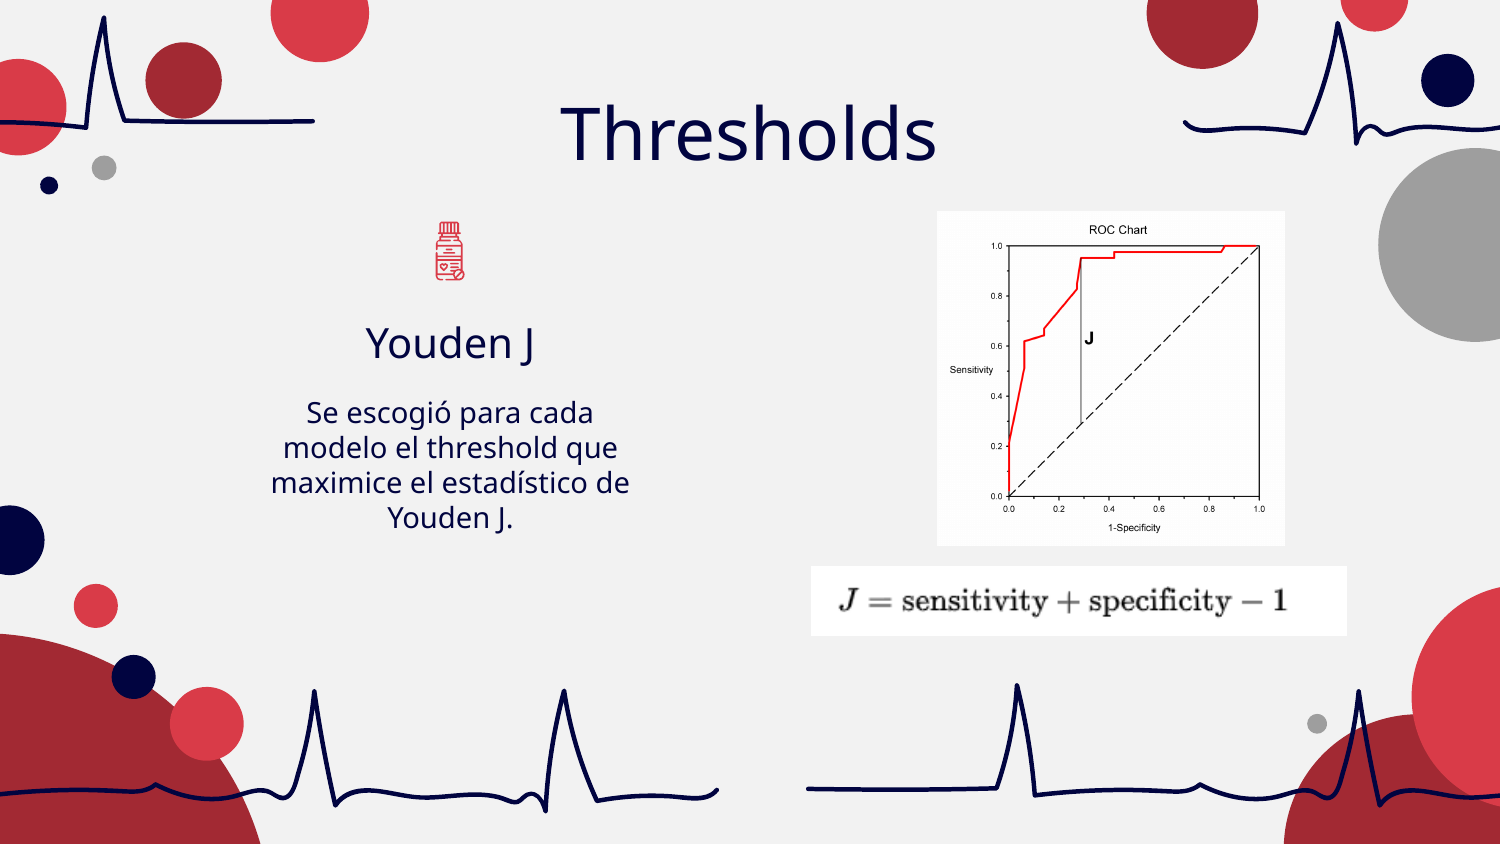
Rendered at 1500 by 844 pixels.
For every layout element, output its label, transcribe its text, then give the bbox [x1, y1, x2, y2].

picture [810, 566, 1348, 636]
subtitle Se escogió para cada modelo el threshold que maximice el estadístico de Youden J. [251, 379, 650, 520]
picture [937, 211, 1286, 546]
title Thresholds [120, 72, 1380, 167]
title Youden J [251, 302, 650, 379]
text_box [435, 221, 466, 281]
